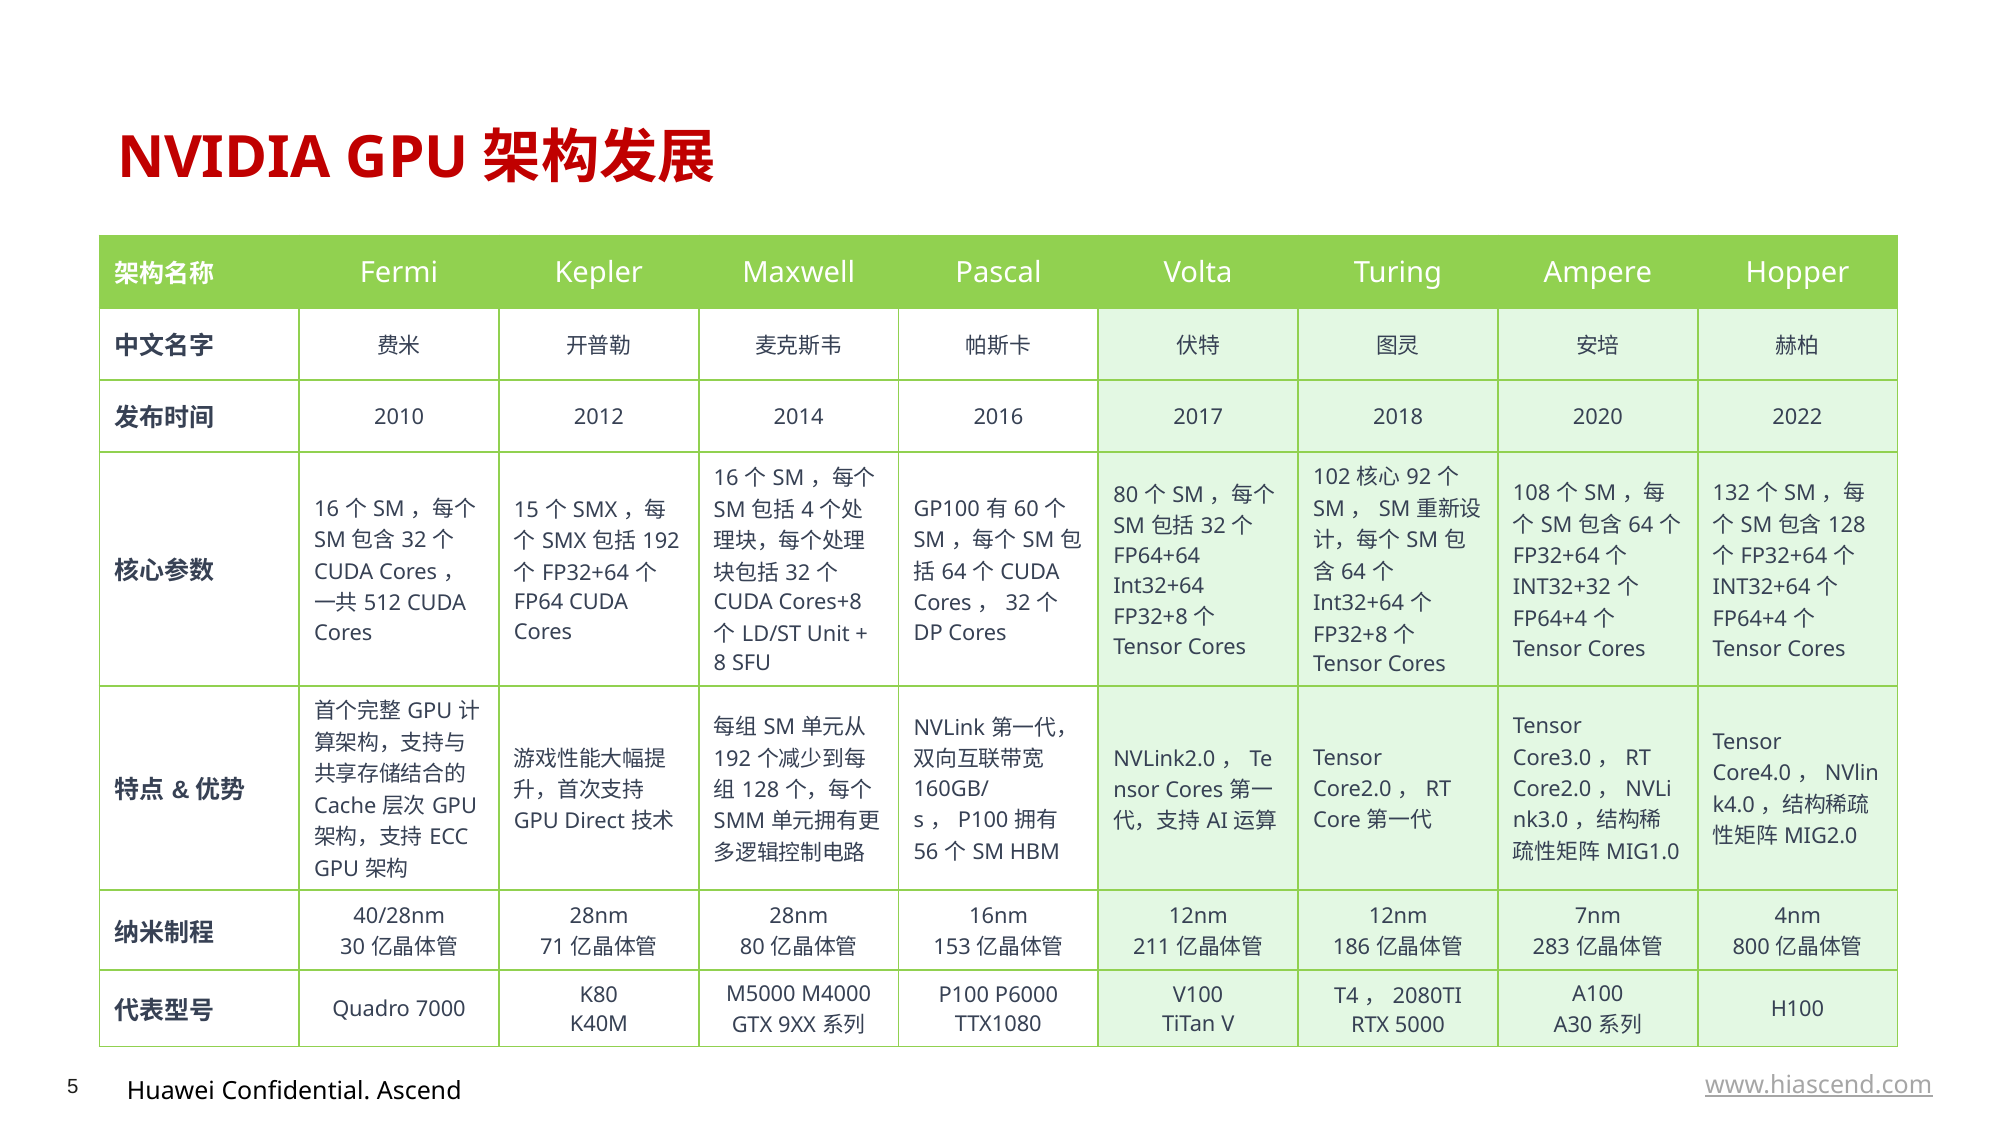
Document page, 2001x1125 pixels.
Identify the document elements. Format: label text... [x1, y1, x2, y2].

table_cell 2020 [1499, 381, 1697, 451]
table_header Kepler [500, 236, 698, 307]
table_cell 16nm 153亿晶体管 [899, 891, 1097, 969]
table_cell P100 P6000 TTX1080 [899, 971, 1097, 1046]
table_cell NVLink2.0，Tensor Cores第一代，支持AI运算 [1099, 687, 1297, 889]
table_cell 28nm 71亿晶体管 [500, 891, 698, 969]
title NVIDIA GPU架构发展 [102, 111, 1901, 209]
table_cell 12nm 186亿晶体管 [1299, 891, 1497, 969]
table_cell 代表型号 [100, 971, 298, 1046]
table_cell 132个SM，每个SM包含128个FP32+64个INT32+64个FP64+4个Tensor Cores [1699, 453, 1897, 685]
table_cell V100 TiTan V [1099, 971, 1297, 1046]
table_cell 16个SM，每个SM包括4个处理块，每个处理块包括32个CUDA Cores+8个LD/ST Unit + 8 SFU [700, 453, 898, 685]
table_header Fermi [300, 236, 498, 307]
table_cell 伏特 [1099, 309, 1297, 379]
table_header Turing [1299, 236, 1497, 307]
table_header Ampere [1499, 236, 1697, 307]
table_cell 2018 [1299, 381, 1497, 451]
table_cell 2010 [300, 381, 498, 451]
table_cell 首个完整GPU计算架构，支持与共享存储结合的Cache层次GPU架构，支持ECC GPU架构 [300, 687, 498, 889]
table_cell NVLink第一代，双向互联带宽160GB/s，P100拥有56个SM HBM [899, 687, 1097, 889]
table_cell Quadro 7000 [300, 971, 498, 1046]
table_cell 15个SMX，每个SMX包括192个FP32+64个FP64 CUDA Cores [500, 453, 698, 685]
table_cell 2012 [500, 381, 698, 451]
table_header 架构名称 [100, 236, 298, 307]
table_cell 2014 [700, 381, 898, 451]
table_cell 12nm 211亿晶体管 [1099, 891, 1297, 969]
table_header Pascal [899, 236, 1097, 307]
table_cell 7nm 283亿晶体管 [1499, 891, 1697, 969]
table_cell 赫柏 [1699, 309, 1897, 379]
table_cell T4，2080TI RTX 5000 [1299, 971, 1497, 1046]
table_cell 核心参数 [100, 453, 298, 685]
table_cell 16个SM，每个SM包含32个CUDA Cores，一共512 CUDA Cores [300, 453, 498, 685]
table_cell 108个SM，每个SM包含64个FP32+64个INT32+32个FP64+4个Tensor Cores [1499, 453, 1697, 685]
table_cell GP100有60个SM，每个SM包括64个CUDA Cores，32个DP Cores [899, 453, 1097, 685]
table_cell 帕斯卡 [899, 309, 1097, 379]
table_header Hopper [1699, 236, 1897, 307]
table_cell 麦克斯韦 [700, 309, 898, 379]
table_cell A100 A30系列 [1499, 971, 1697, 1046]
table_cell 中文名字 [100, 309, 298, 379]
table_cell 纳米制程 [100, 891, 298, 969]
table_header Maxwell [700, 236, 898, 307]
table_cell Tensor Core3.0，RT Core2.0，NVLink3.0，结构稀疏性矩阵MIG1.0 [1499, 687, 1697, 889]
table_cell 游戏性能大幅提升，首次支持GPU Direct技术 [500, 687, 698, 889]
table_cell H100 [1699, 971, 1897, 1046]
table_cell 2016 [899, 381, 1097, 451]
table_cell 2022 [1699, 381, 1897, 451]
table_cell 费米 [300, 309, 498, 379]
table_cell 安培 [1499, 309, 1697, 379]
table_cell 发布时间 [100, 381, 298, 451]
table_cell M5000 M4000 GTX 9XX系列 [700, 971, 898, 1046]
table_cell 每组SM单元从192个减少到每组128个，每个SMM单元拥有更多逻辑控制电路 [700, 687, 898, 889]
table_cell 40/28nm 30亿晶体管 [300, 891, 498, 969]
table_cell Tensor Core2.0，RT Core第一代 [1299, 687, 1497, 889]
table_cell 4nm 800亿晶体管 [1699, 891, 1897, 969]
table_cell K80 K40M [500, 971, 698, 1046]
table_header Volta [1099, 236, 1297, 307]
table_cell 2017 [1099, 381, 1297, 451]
table_cell 28nm 80亿晶体管 [700, 891, 898, 969]
table_cell Tensor Core4.0，NVlink4.0，结构稀疏性矩阵MIG2.0 [1699, 687, 1897, 889]
table_cell 特点&优势 [100, 687, 298, 889]
table_cell 80个SM，每个SM包括32个FP64+64 Int32+64 FP32+8个Tensor Cores [1099, 453, 1297, 685]
table_cell 开普勒 [500, 309, 698, 379]
table_cell 102核心92个SM，SM重新设计，每个SM包含64个Int32+64个FP32+8个Tensor Cores [1299, 453, 1497, 685]
table_cell 图灵 [1299, 309, 1497, 379]
